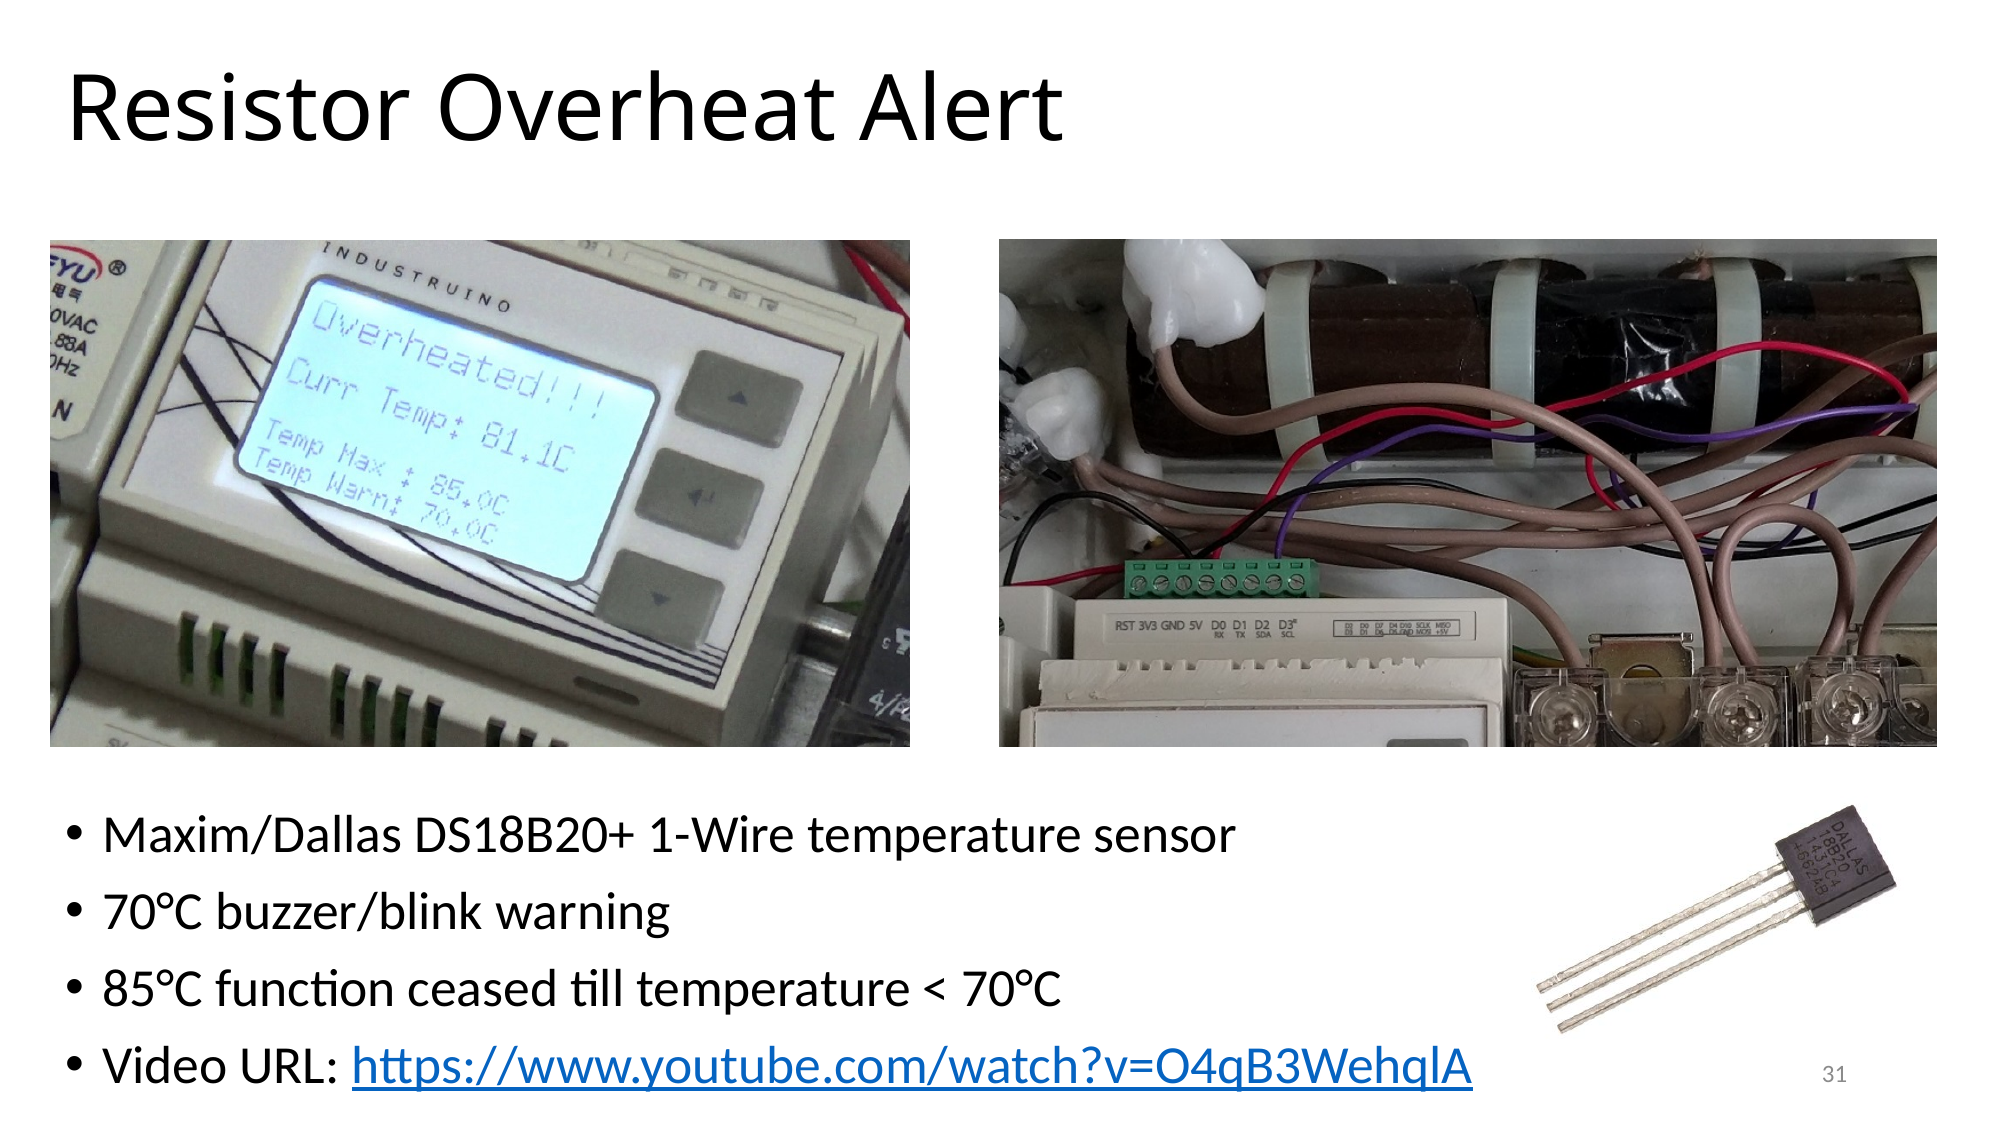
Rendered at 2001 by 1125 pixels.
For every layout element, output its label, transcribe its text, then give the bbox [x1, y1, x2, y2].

picture [999, 239, 1937, 747]
picture [1531, 796, 1904, 1041]
title Resistor Overheat Alert [50, 33, 1776, 189]
list Maxim/Dallas DS18B20+ 1-Wire temperature sensor 70°C buzzer/blink warning 85°C function ceased till temperature < 70°C Video URL: https://www.youtube.com/watch?v=O4qB3WehqlA [50, 799, 1776, 1105]
slide_number 31 [1412, 1042, 1863, 1103]
picture [50, 240, 910, 747]
